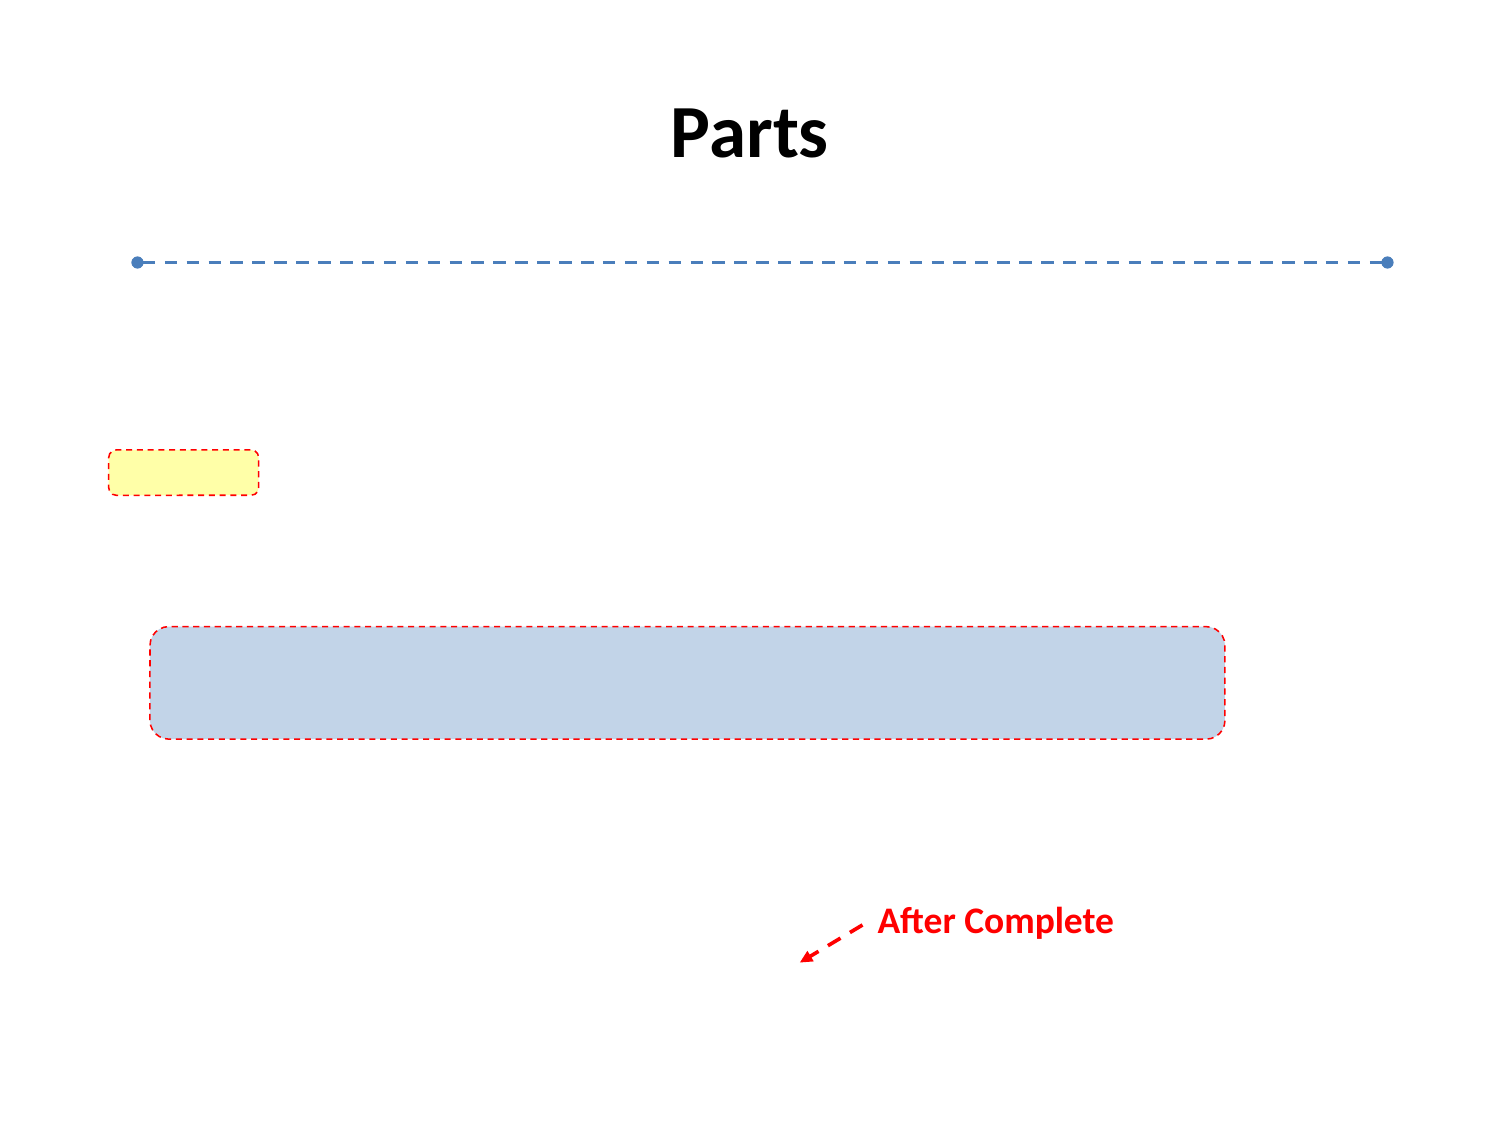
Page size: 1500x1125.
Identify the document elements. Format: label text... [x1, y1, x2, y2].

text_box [799, 924, 863, 963]
text_box [106, 447, 261, 498]
text_box [147, 624, 1228, 742]
title Parts [112, 75, 1388, 175]
text_box After Complete [862, 888, 1151, 949]
